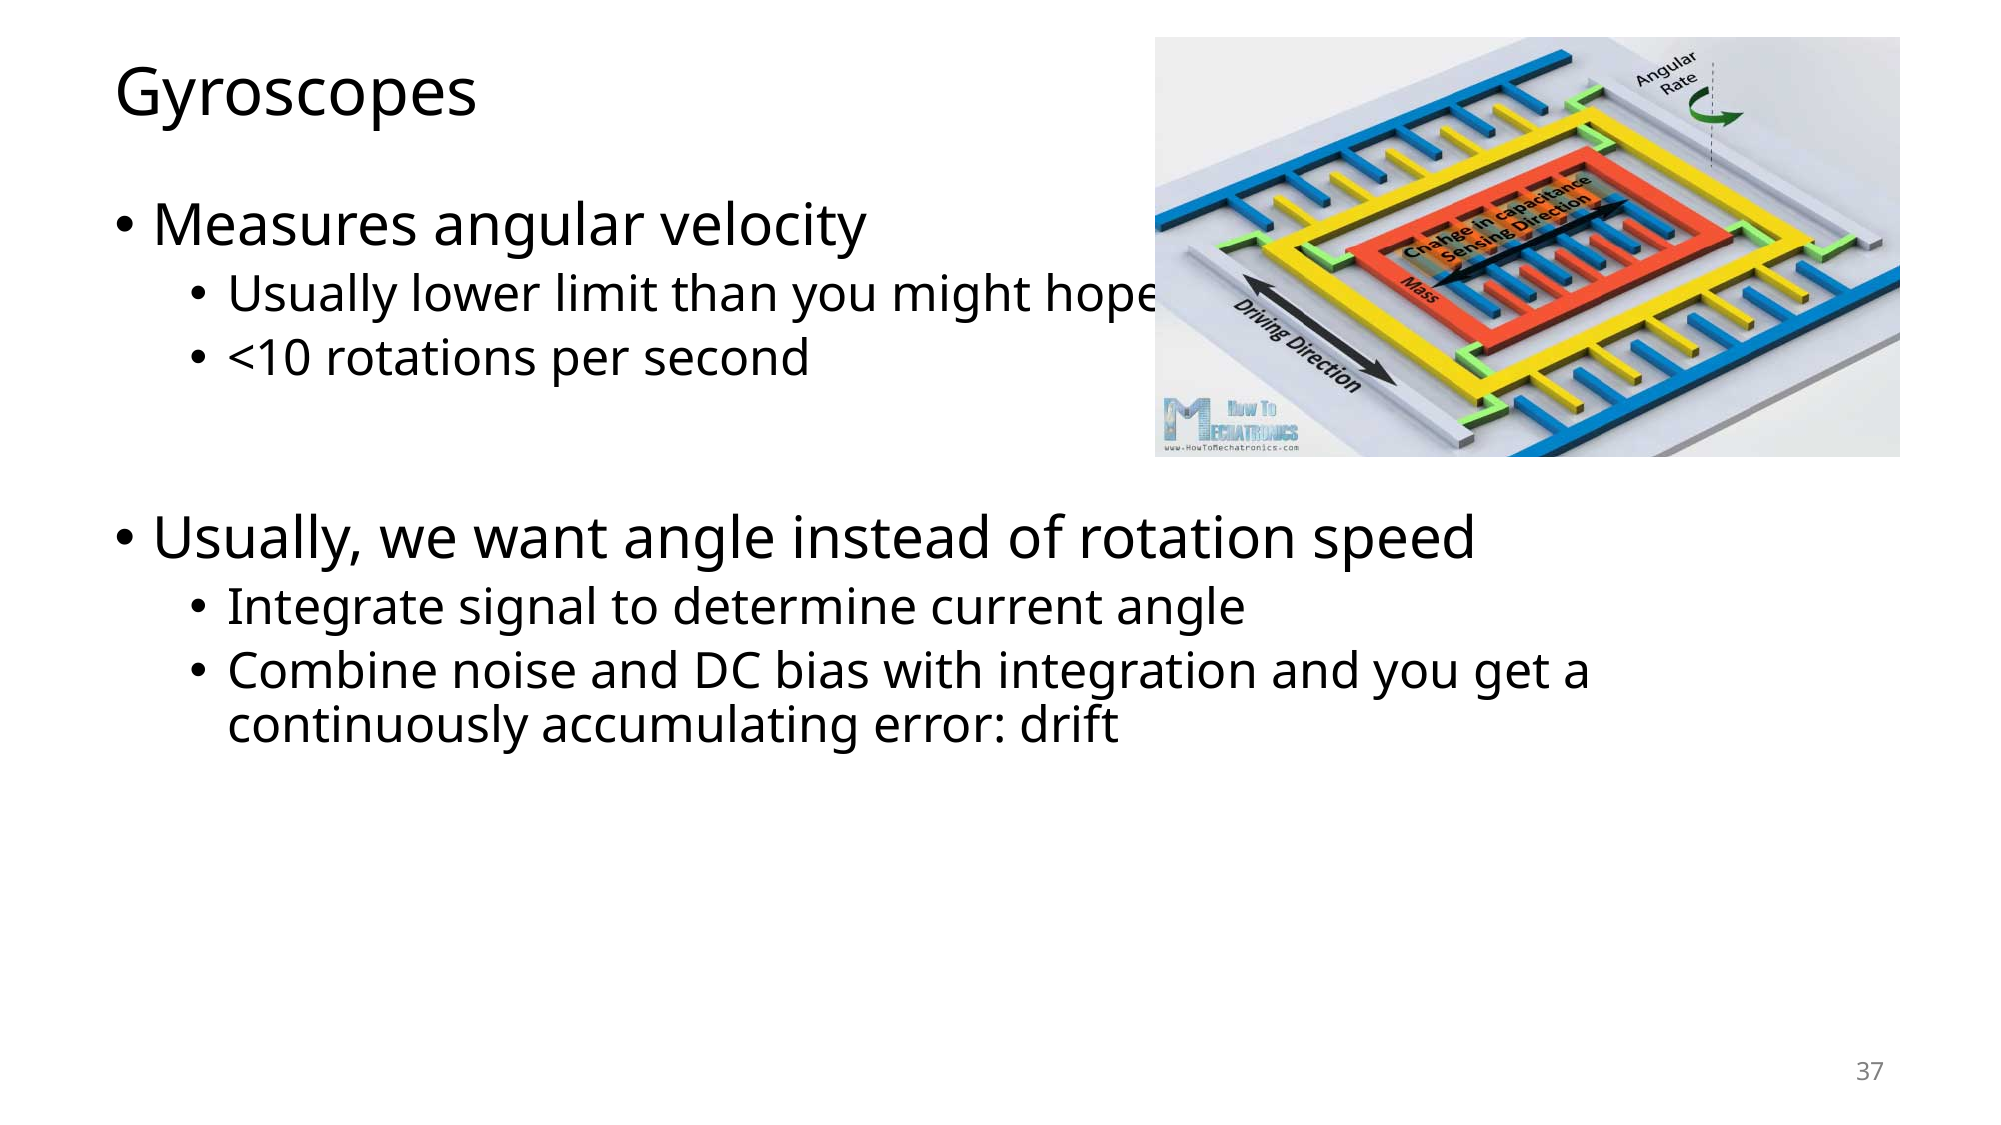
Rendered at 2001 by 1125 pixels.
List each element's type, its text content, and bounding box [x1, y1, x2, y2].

slide_number 37 [1749, 1042, 1900, 1103]
list Measures angular velocity Usually lower limit than you might hope <10 rotations per second Usually, we want angle instead of rotation speed Integrate signal to determine current angle Combine noise and DC bias with integration and you get a continuously accumulating error: drift [99, 187, 1900, 1013]
picture [1155, 37, 1900, 457]
title Gyroscopes [99, 37, 1155, 150]
